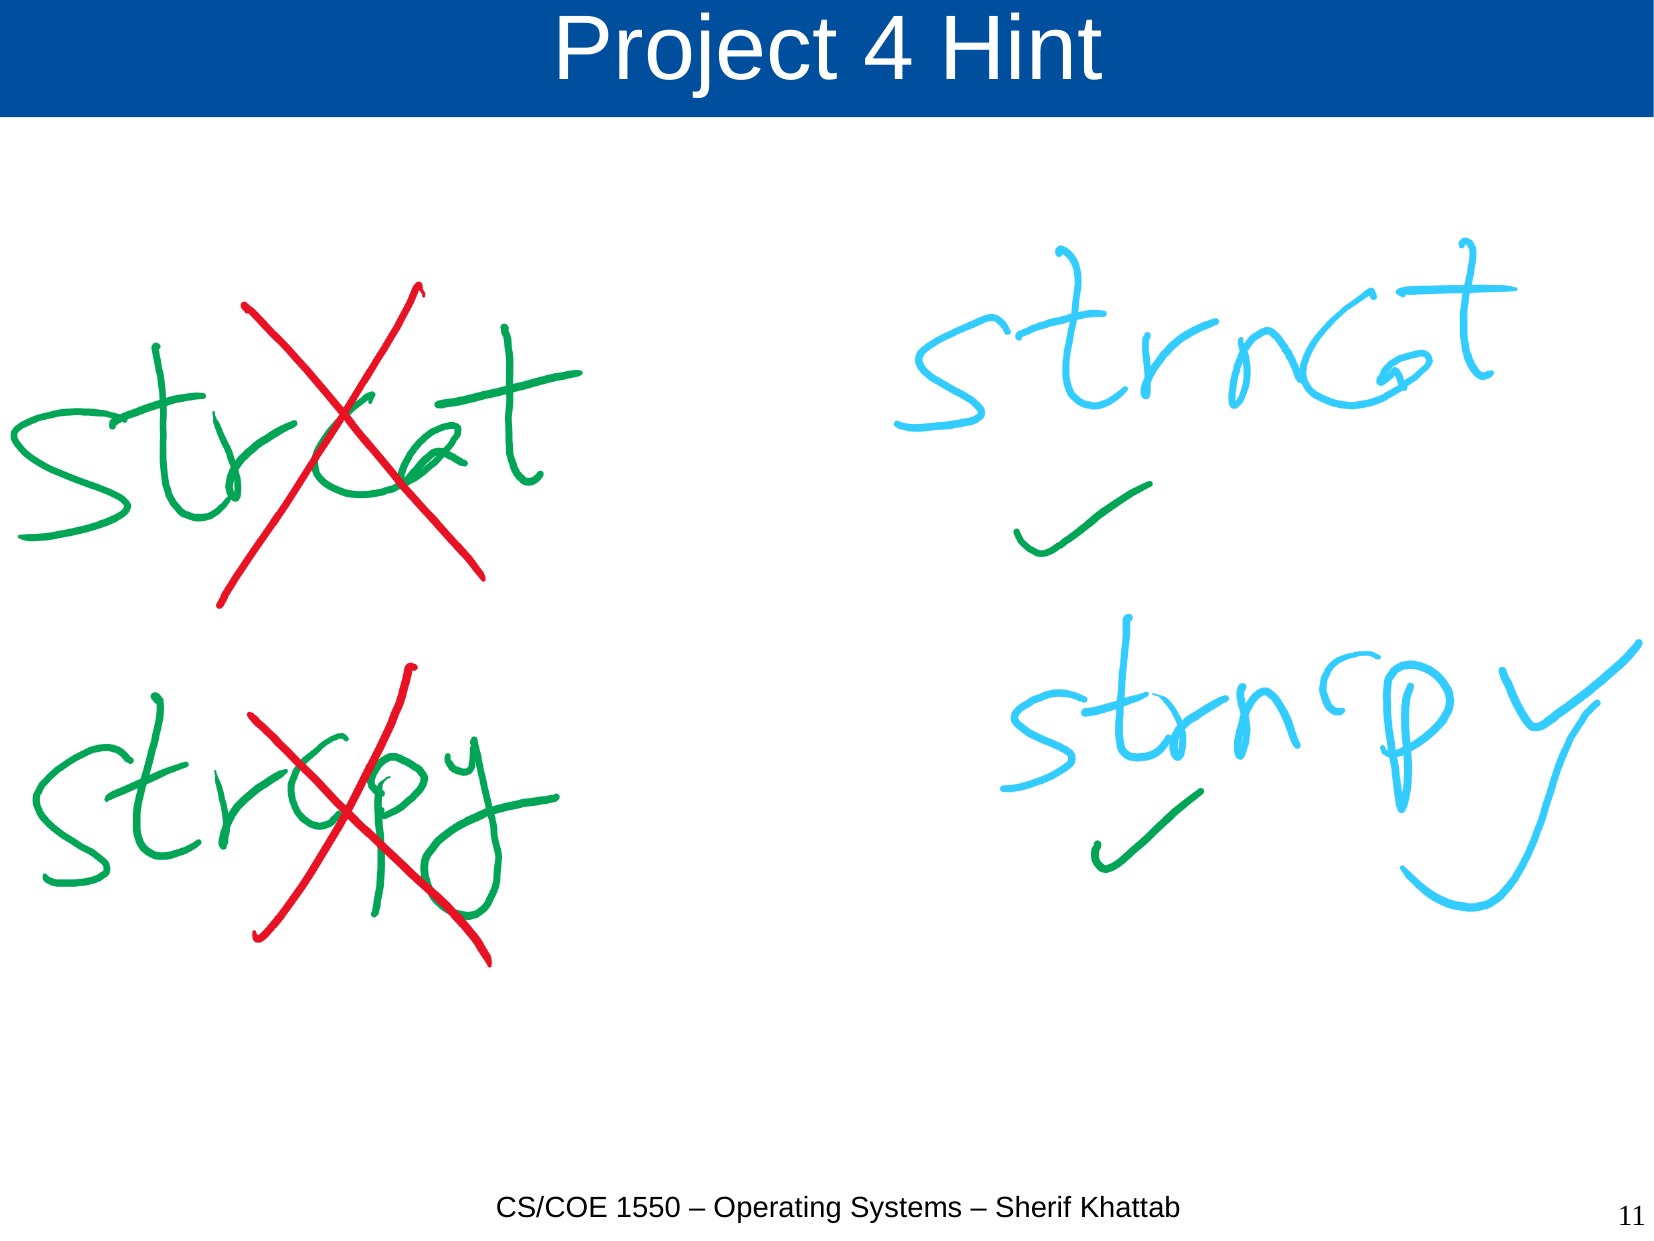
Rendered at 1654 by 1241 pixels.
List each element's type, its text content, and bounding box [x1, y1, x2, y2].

footer CS/COE 1550 – Operating Systems – Sherif Khattab [460, 1190, 1217, 1241]
title Project 4 Hint [0, 0, 1654, 118]
picture [0, 224, 1654, 1016]
slide_number 11 [1265, 1198, 1647, 1241]
